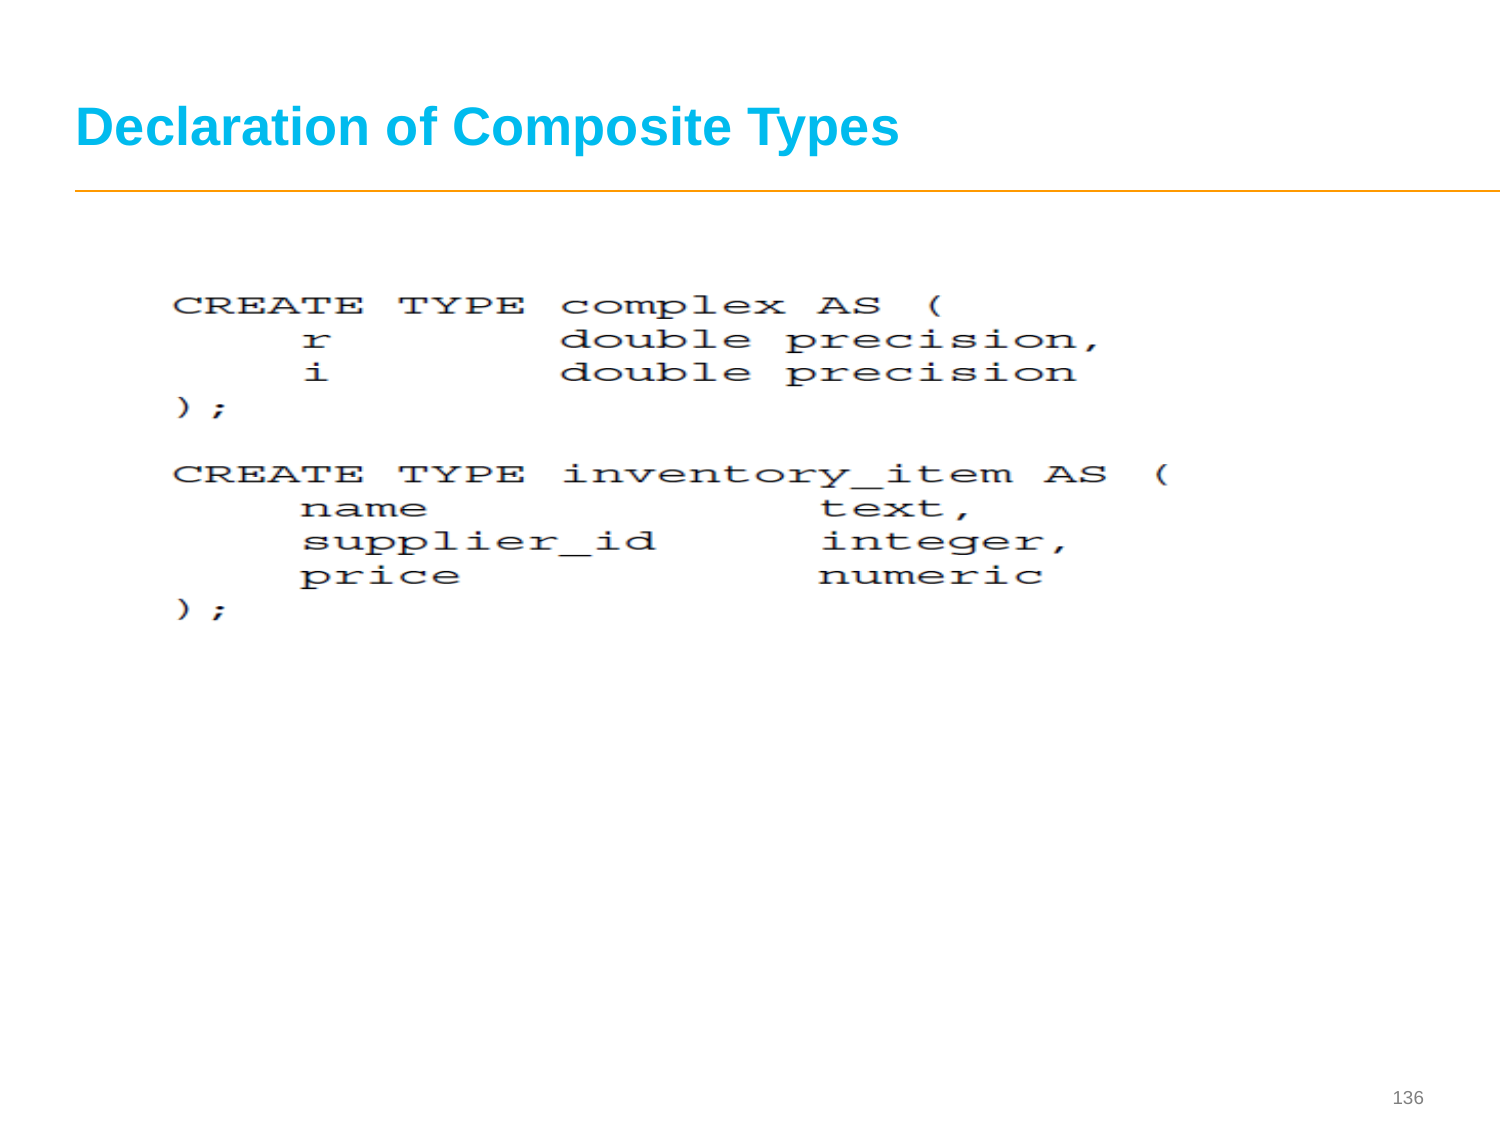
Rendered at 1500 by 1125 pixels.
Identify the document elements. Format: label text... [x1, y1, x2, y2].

title Declaration of Composite Types [75, 27, 1422, 157]
picture [75, 256, 1313, 633]
